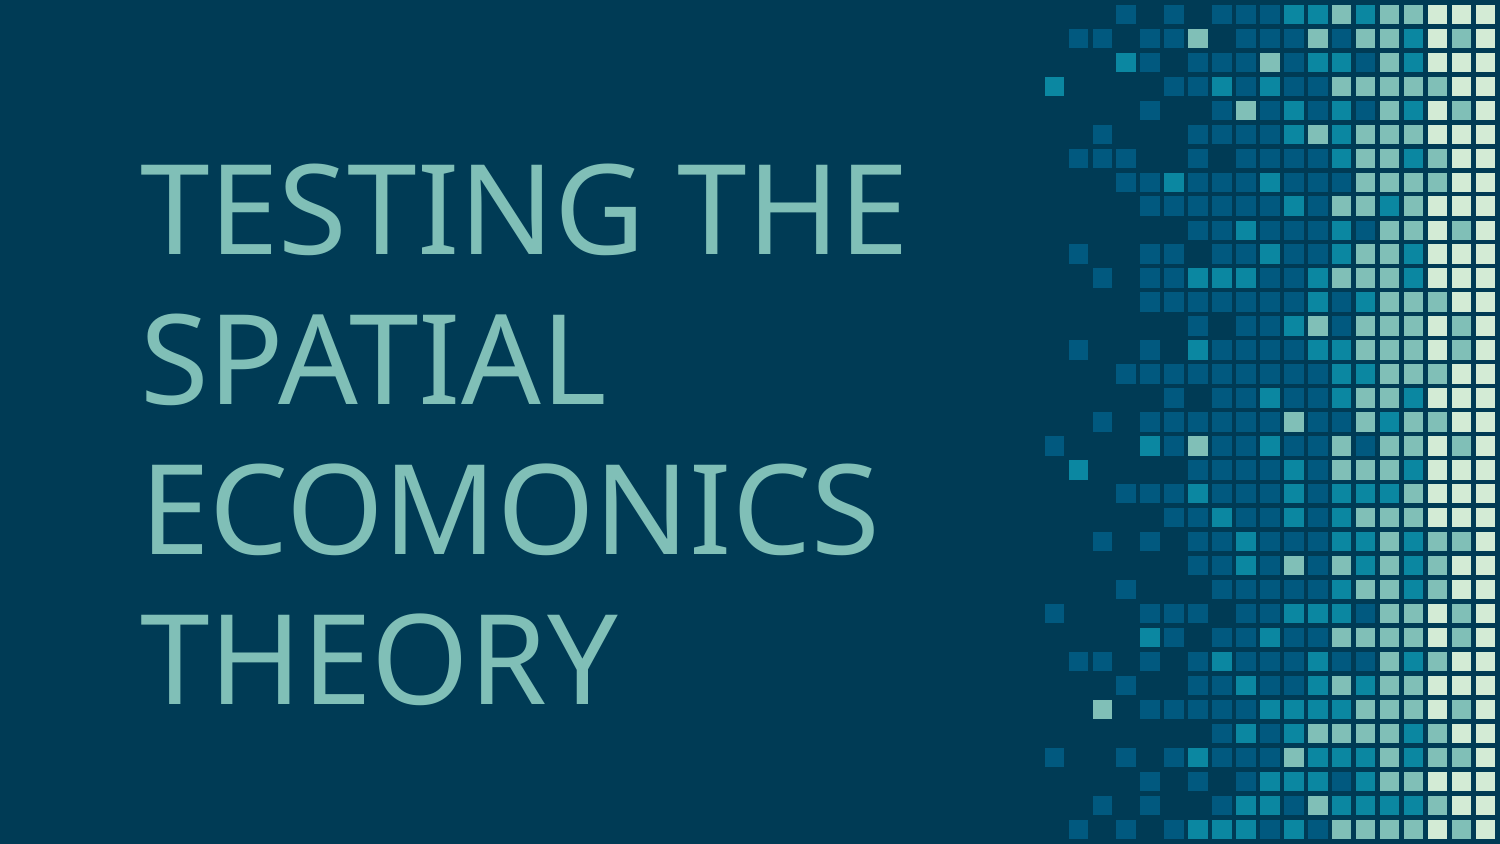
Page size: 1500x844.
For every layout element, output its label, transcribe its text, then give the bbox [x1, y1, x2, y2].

picture [554, 315, 603, 403]
picture [740, 464, 806, 555]
picture [482, 615, 543, 703]
picture [424, 315, 455, 403]
picture [222, 615, 289, 703]
picture [379, 614, 460, 705]
picture [607, 465, 676, 553]
picture [217, 464, 283, 555]
picture [315, 615, 363, 703]
picture [351, 315, 417, 403]
picture [147, 314, 202, 405]
picture [294, 464, 375, 555]
picture [548, 615, 616, 703]
picture [695, 465, 726, 553]
picture [142, 615, 208, 703]
picture [396, 465, 484, 553]
picture [279, 315, 356, 403]
title TESTING THE SPATIAL ECOMONICS THEORY [125, 114, 1011, 305]
picture [818, 464, 873, 555]
picture [462, 315, 539, 403]
picture [221, 315, 277, 403]
picture [153, 465, 201, 553]
picture [505, 464, 586, 555]
